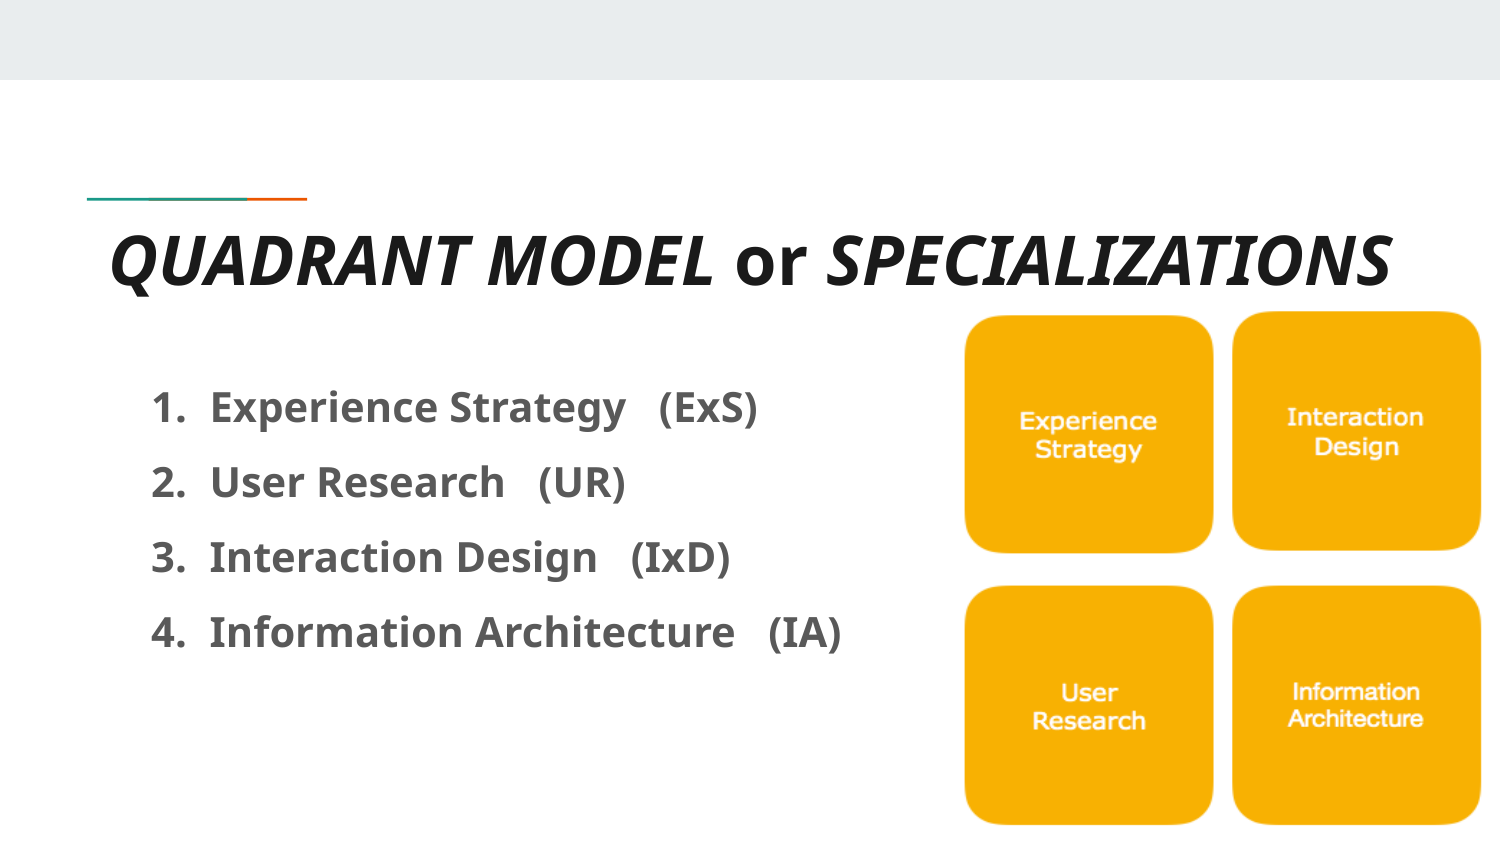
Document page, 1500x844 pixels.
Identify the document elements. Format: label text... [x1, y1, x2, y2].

title QUADRANT MODEL or SPECIALIZATIONS [93, 201, 1444, 290]
picture [939, 302, 1500, 844]
list Experience Strategy (ExS) User Research (UR) Interaction Design (IxD) Information Architecture (IA) [119, 341, 902, 797]
